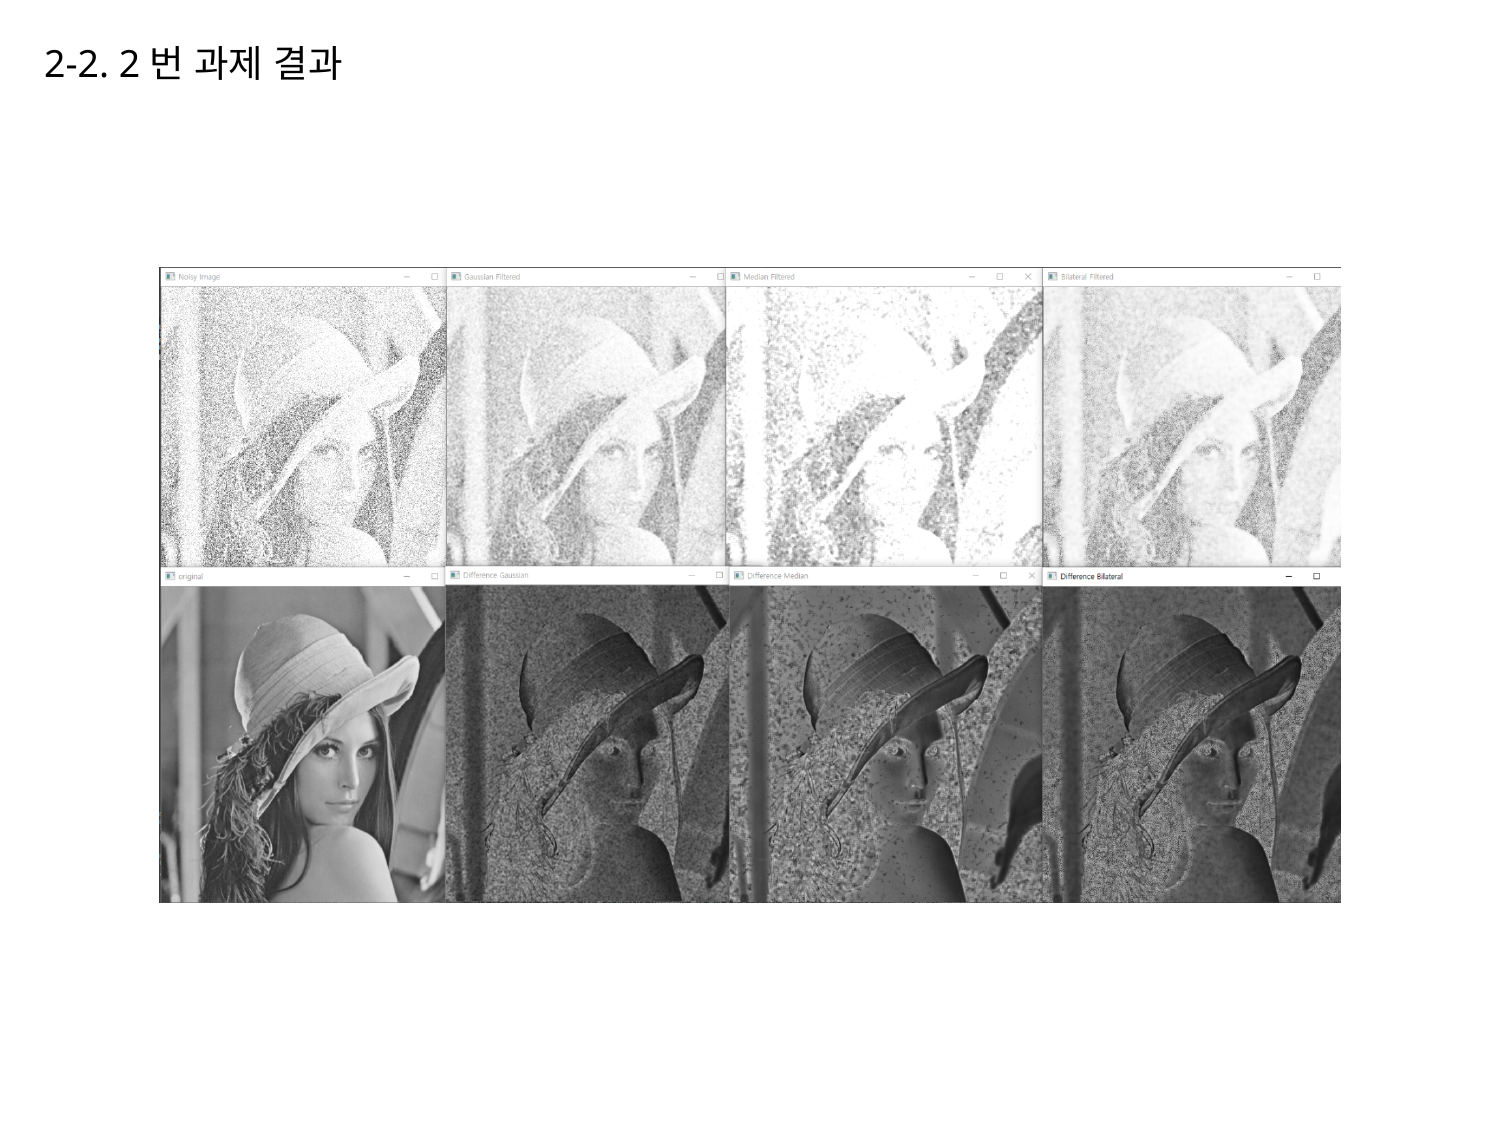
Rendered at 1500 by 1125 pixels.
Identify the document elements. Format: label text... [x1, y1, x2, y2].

picture [159, 266, 1341, 903]
text_box 2-2. 2번 과제 결과 [29, 32, 975, 93]
